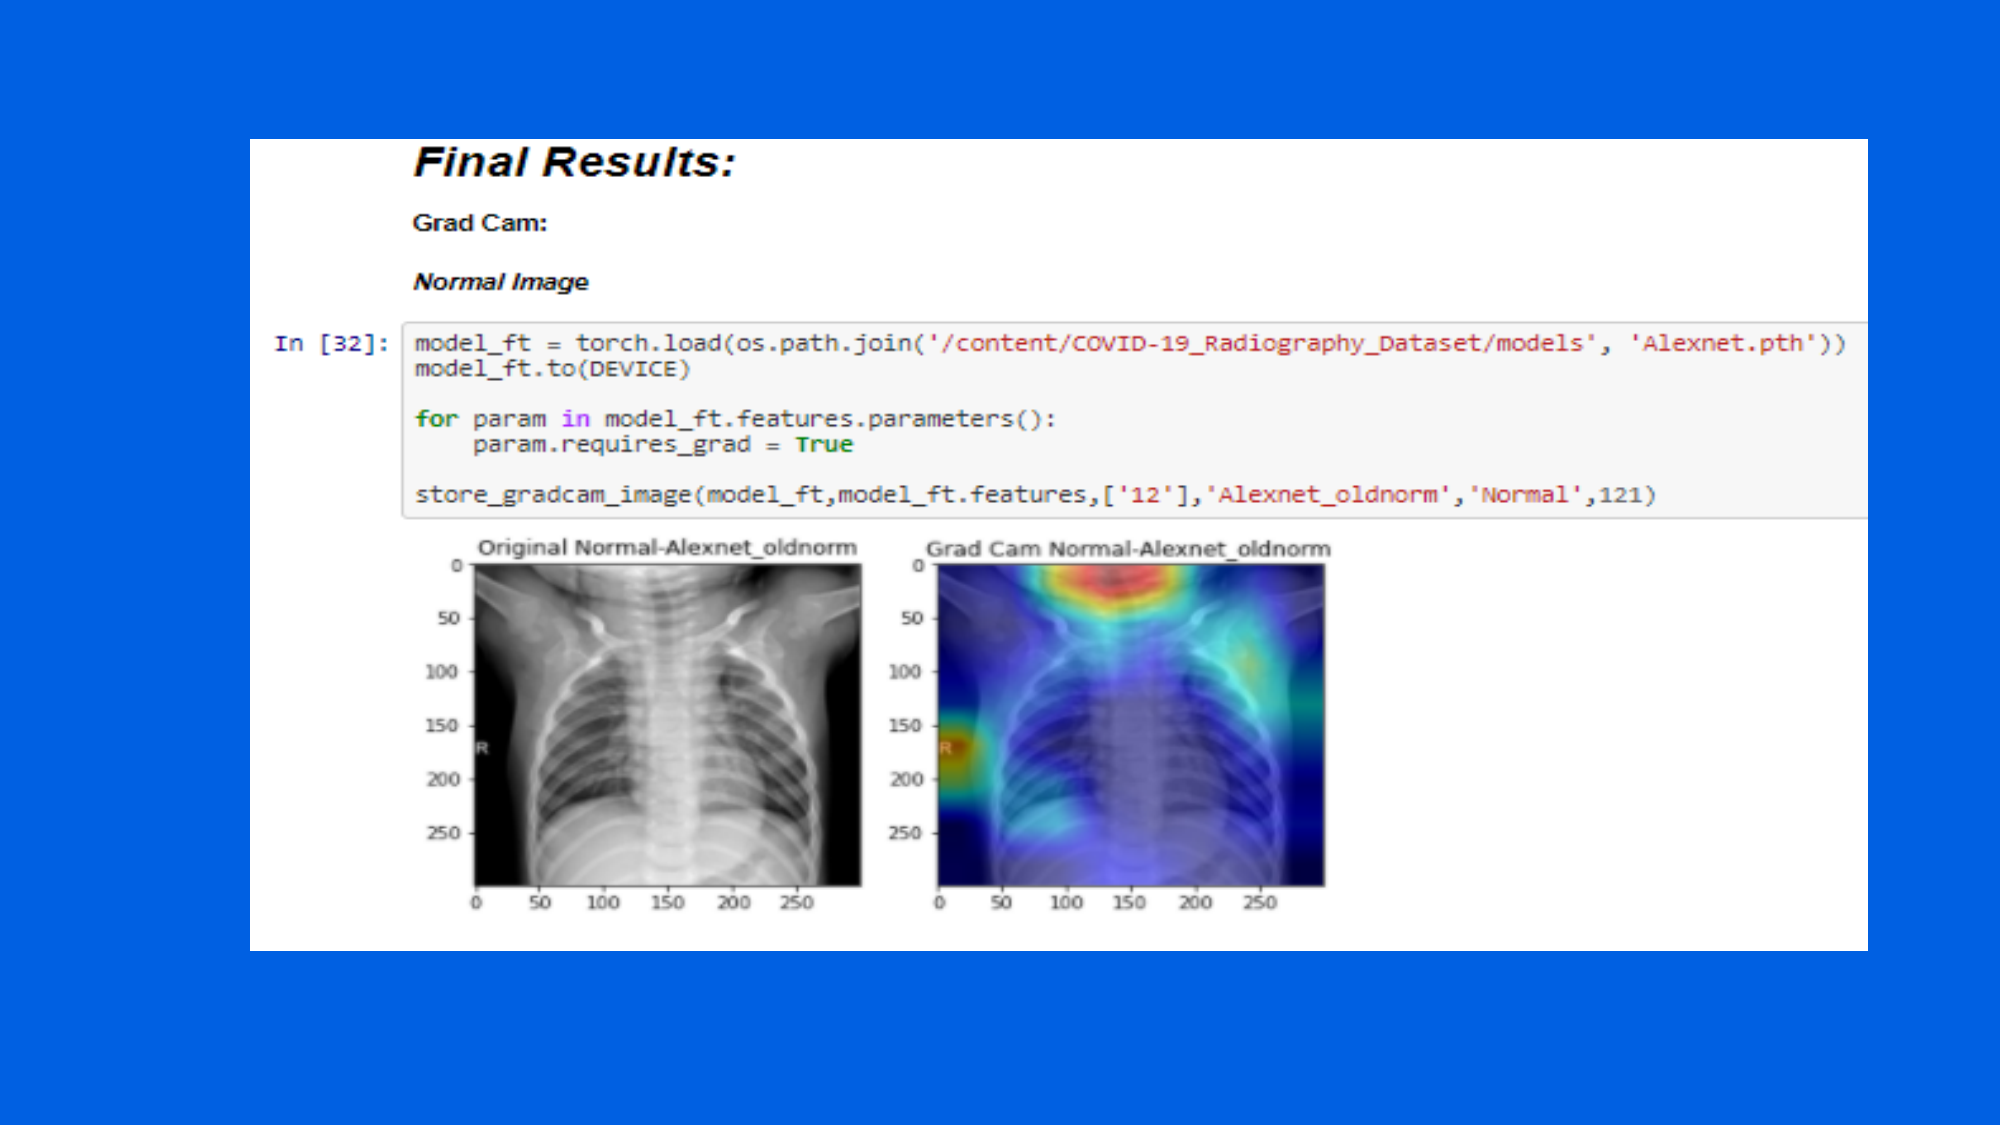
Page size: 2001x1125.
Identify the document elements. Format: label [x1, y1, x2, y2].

picture [250, 139, 1868, 951]
